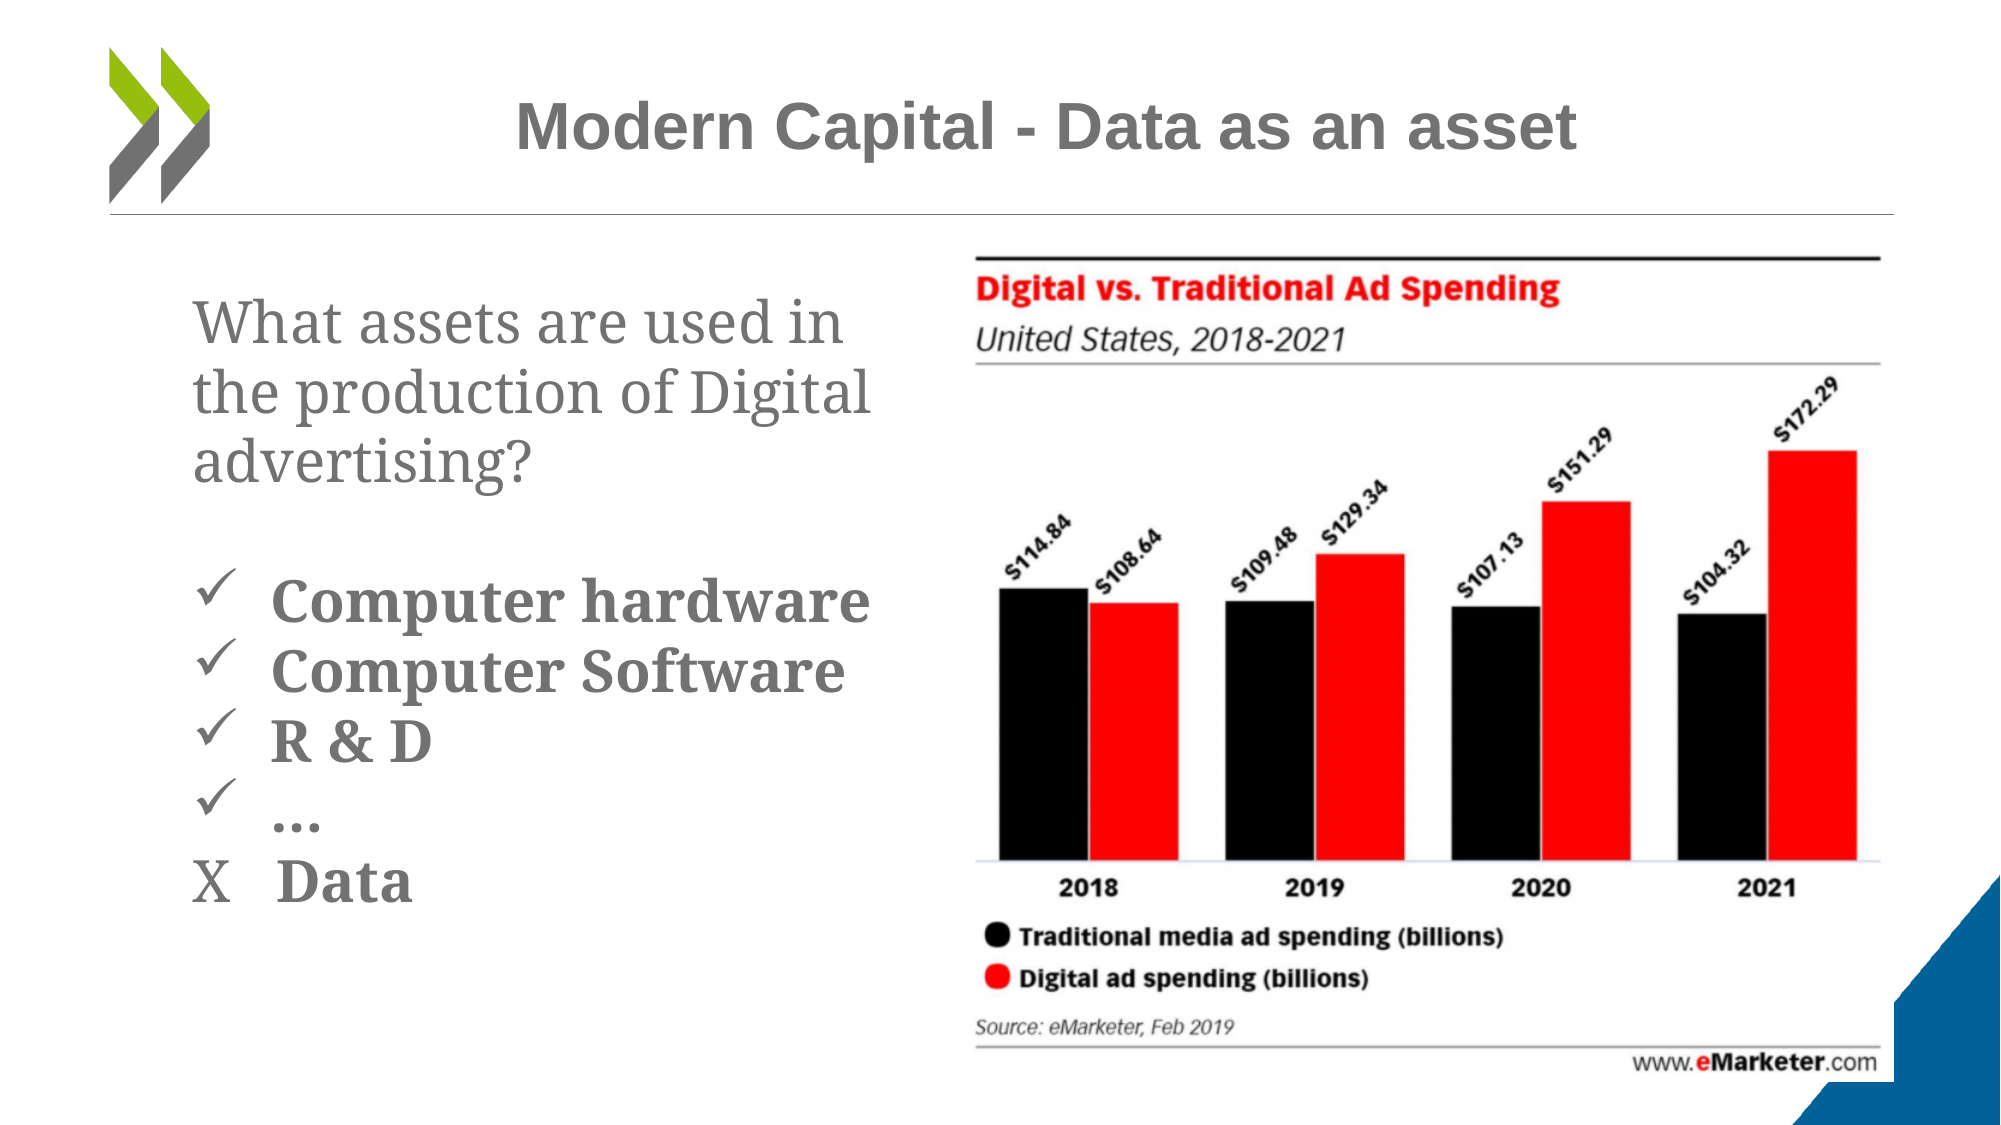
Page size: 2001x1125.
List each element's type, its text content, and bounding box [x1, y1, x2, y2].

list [960, 241, 1894, 1083]
title Modern Capital - Data as an asset [236, 38, 1859, 207]
text_box What assets are used in the production of Digital advertising? Computer hardware Computer Software R & D … X Data [177, 277, 916, 1102]
picture [1792, 874, 2000, 1125]
